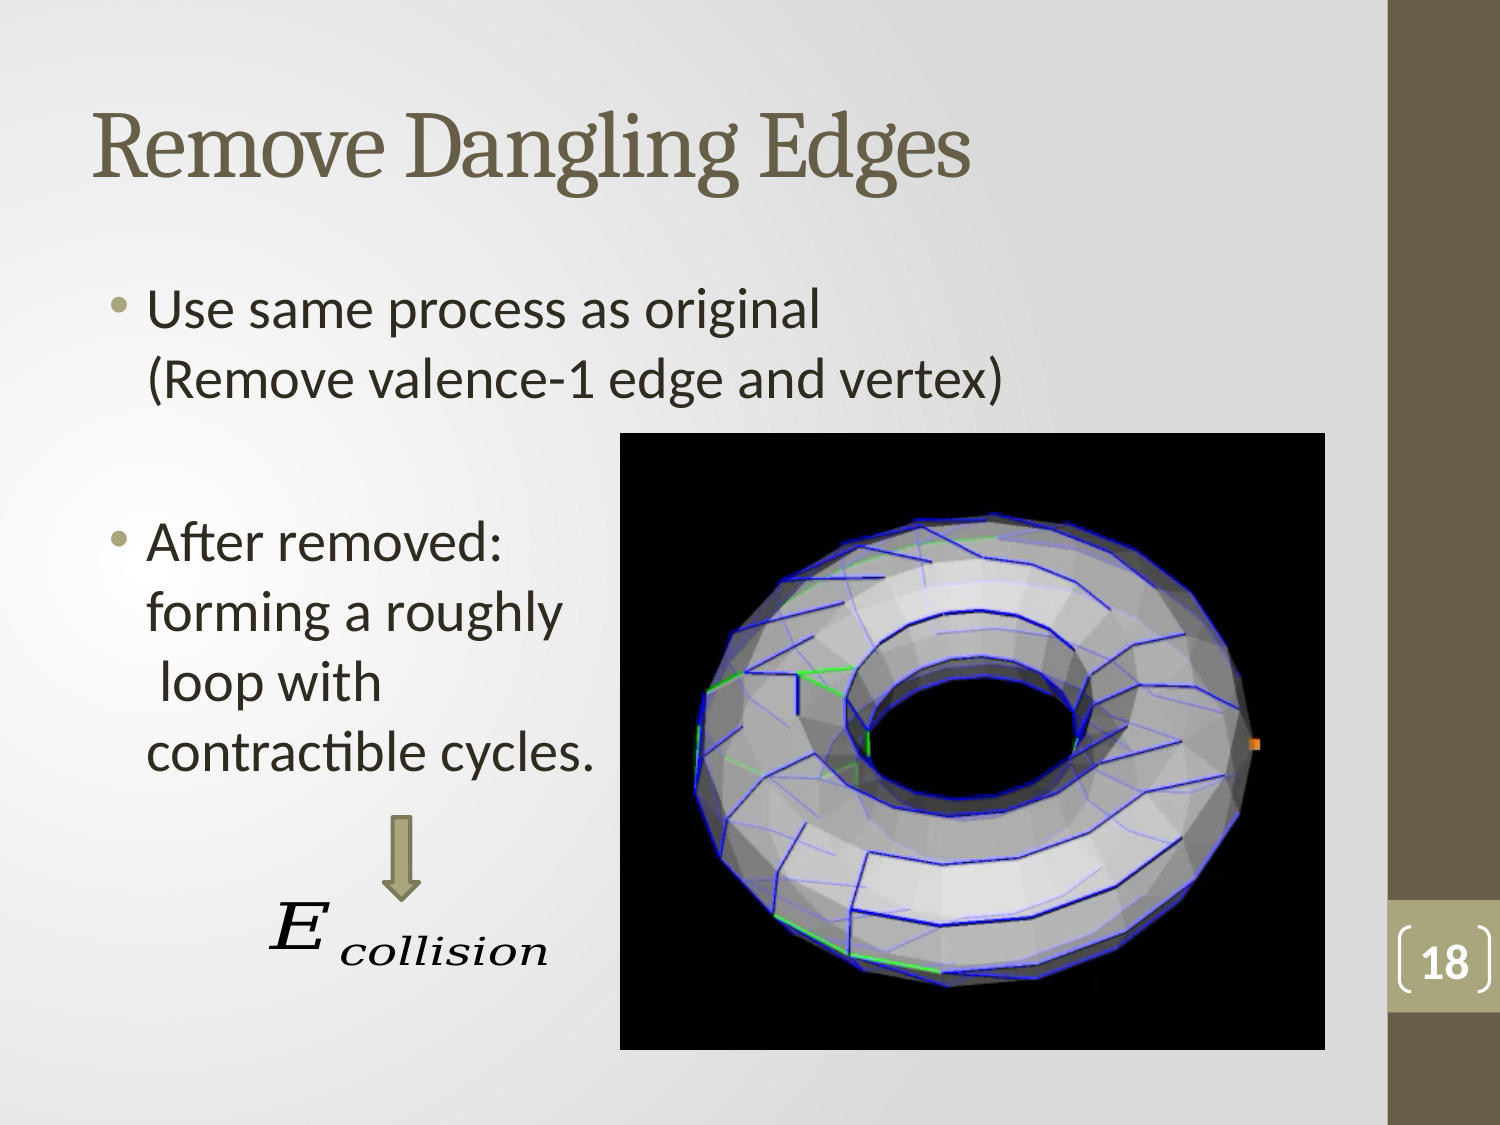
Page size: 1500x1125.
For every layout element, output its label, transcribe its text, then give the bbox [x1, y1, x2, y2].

text_box [381, 815, 422, 902]
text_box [618, 432, 1326, 1051]
title Remove Dangling Edges [75, 45, 1325, 233]
slide_number 18 [1397, 925, 1492, 994]
